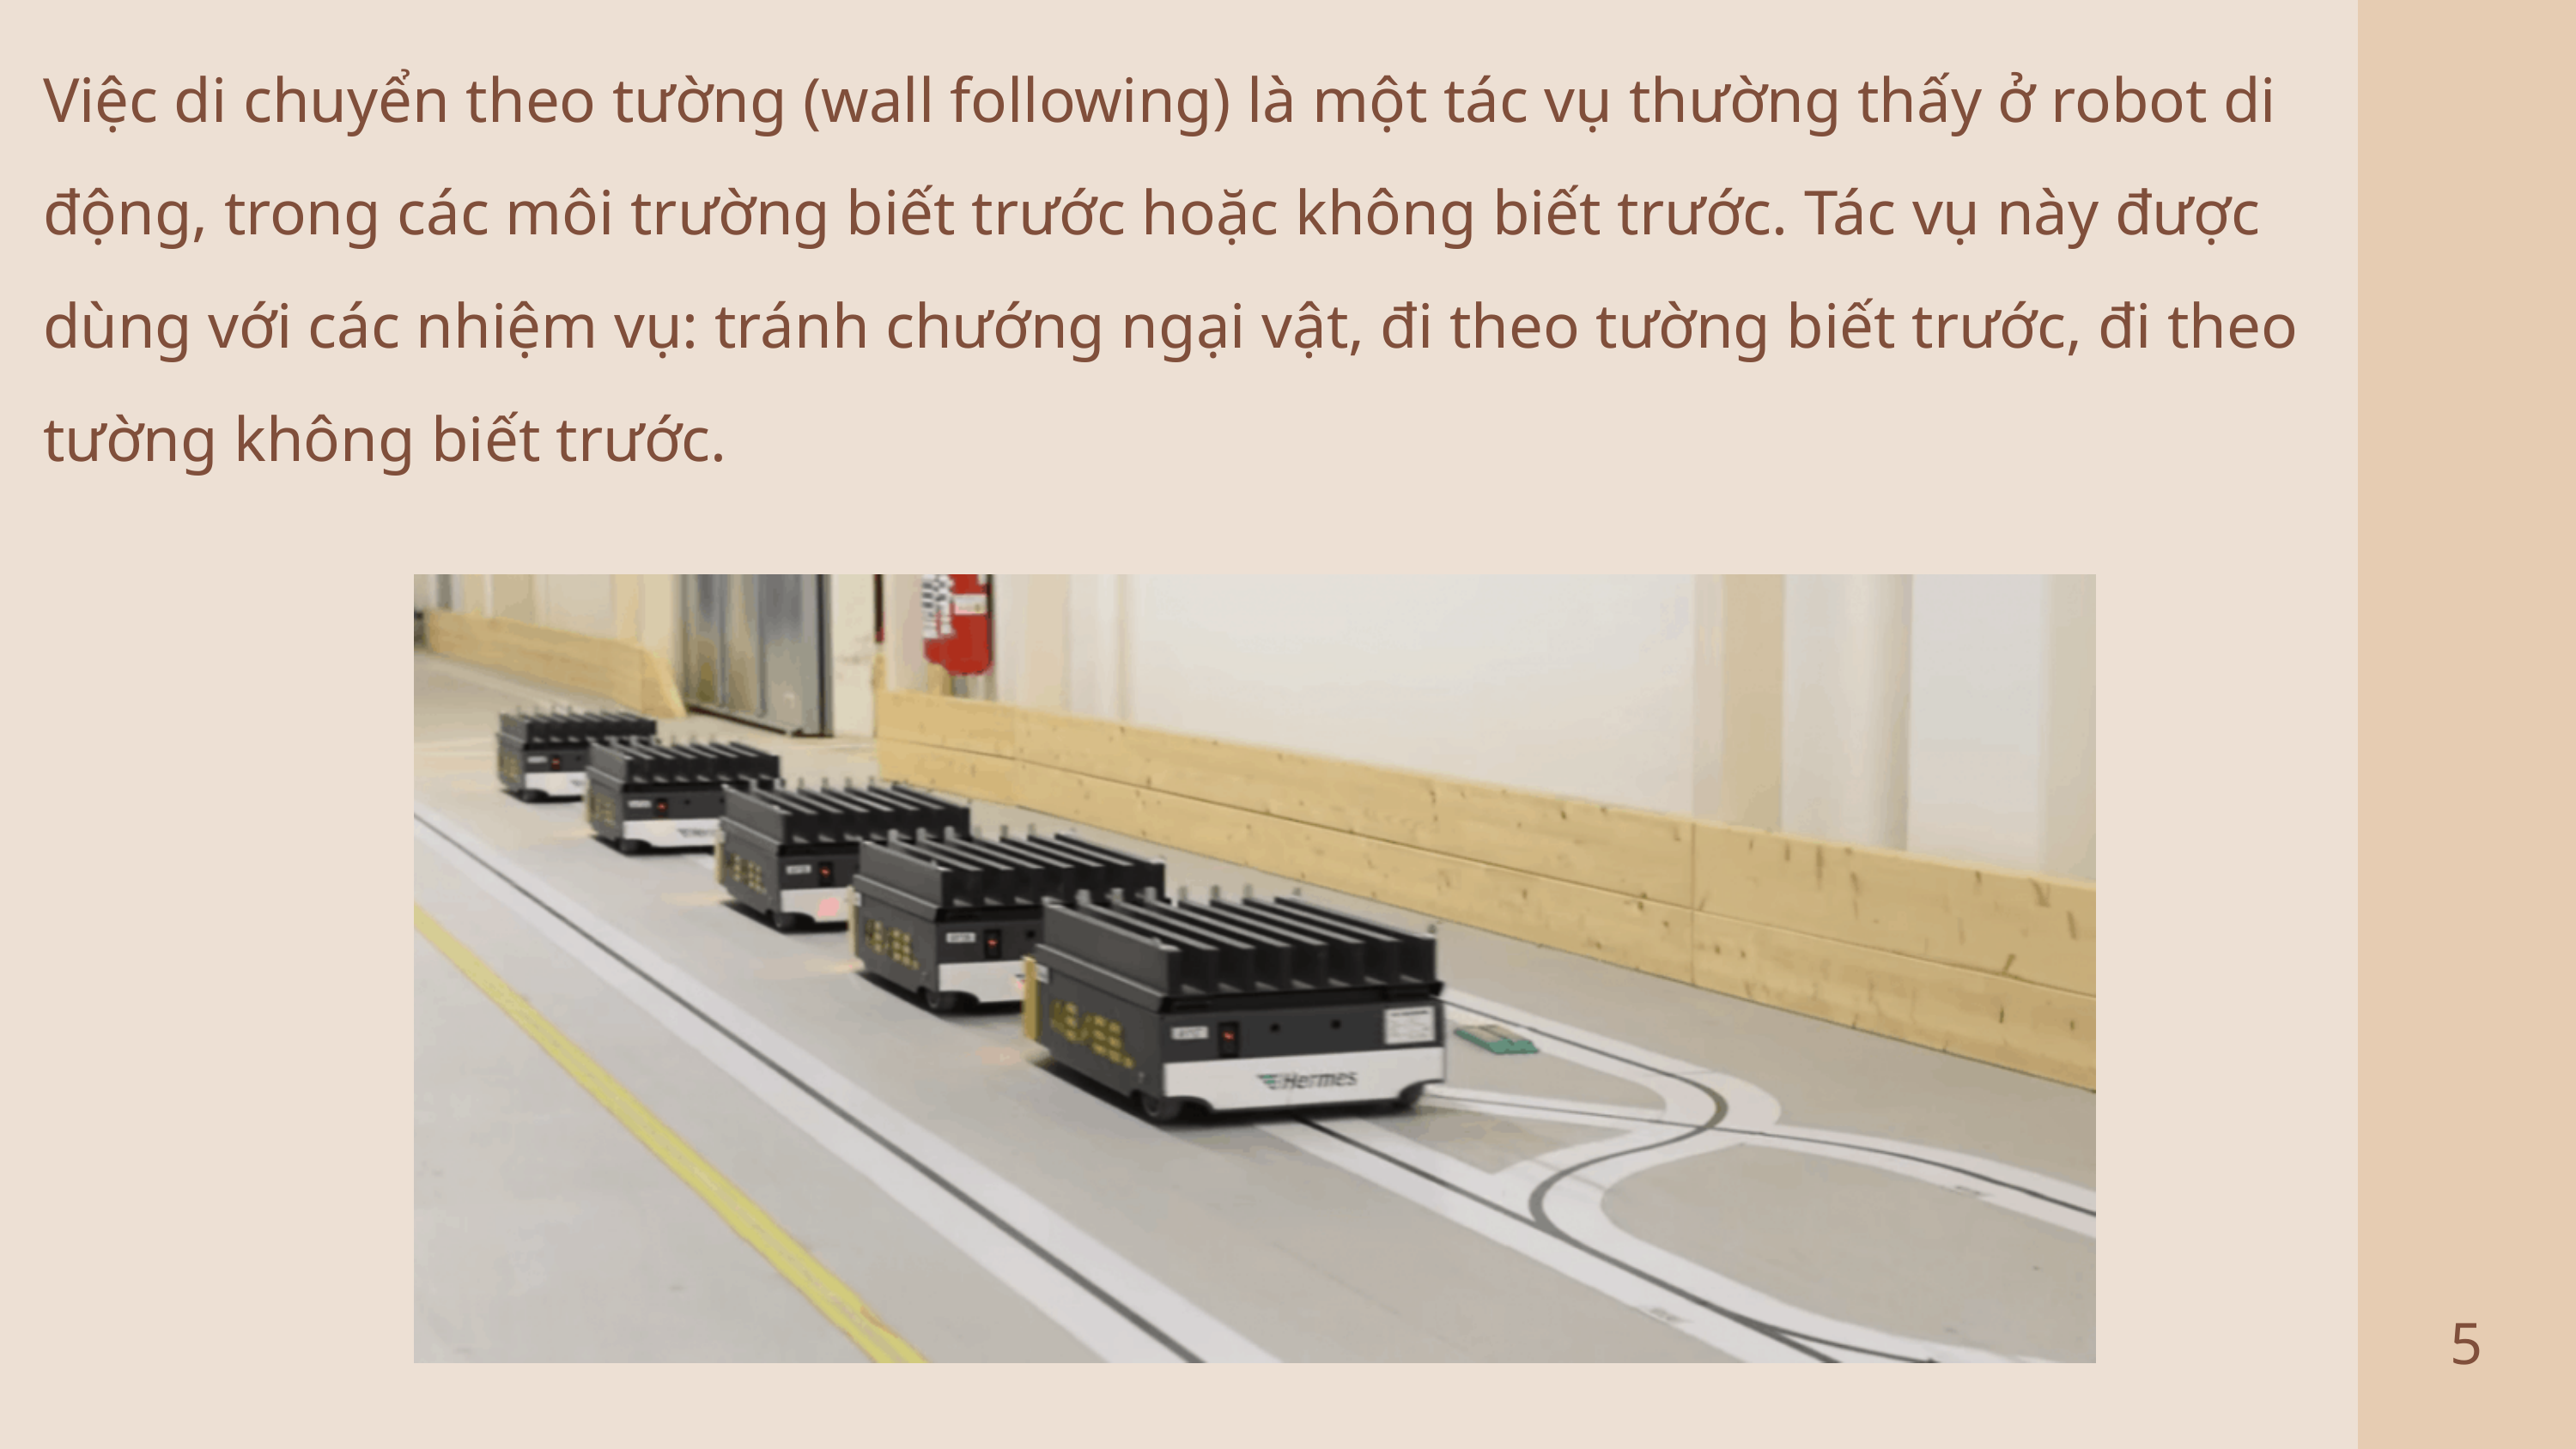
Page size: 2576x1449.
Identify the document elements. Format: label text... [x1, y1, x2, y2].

picture [413, 574, 2097, 1364]
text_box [2357, 0, 2576, 1449]
text_box Việc di chuyển theo tường (wall following) là một tác vụ thường thấy ở robot di động, trong các môi trường biết trước hoặc không biết trước. Tác vụ này được dùng với các nhiệm vụ: tránh chướng ngại vật, đi theo tường biết trước, đi theo tường không biết trước. [42, 21, 2354, 587]
